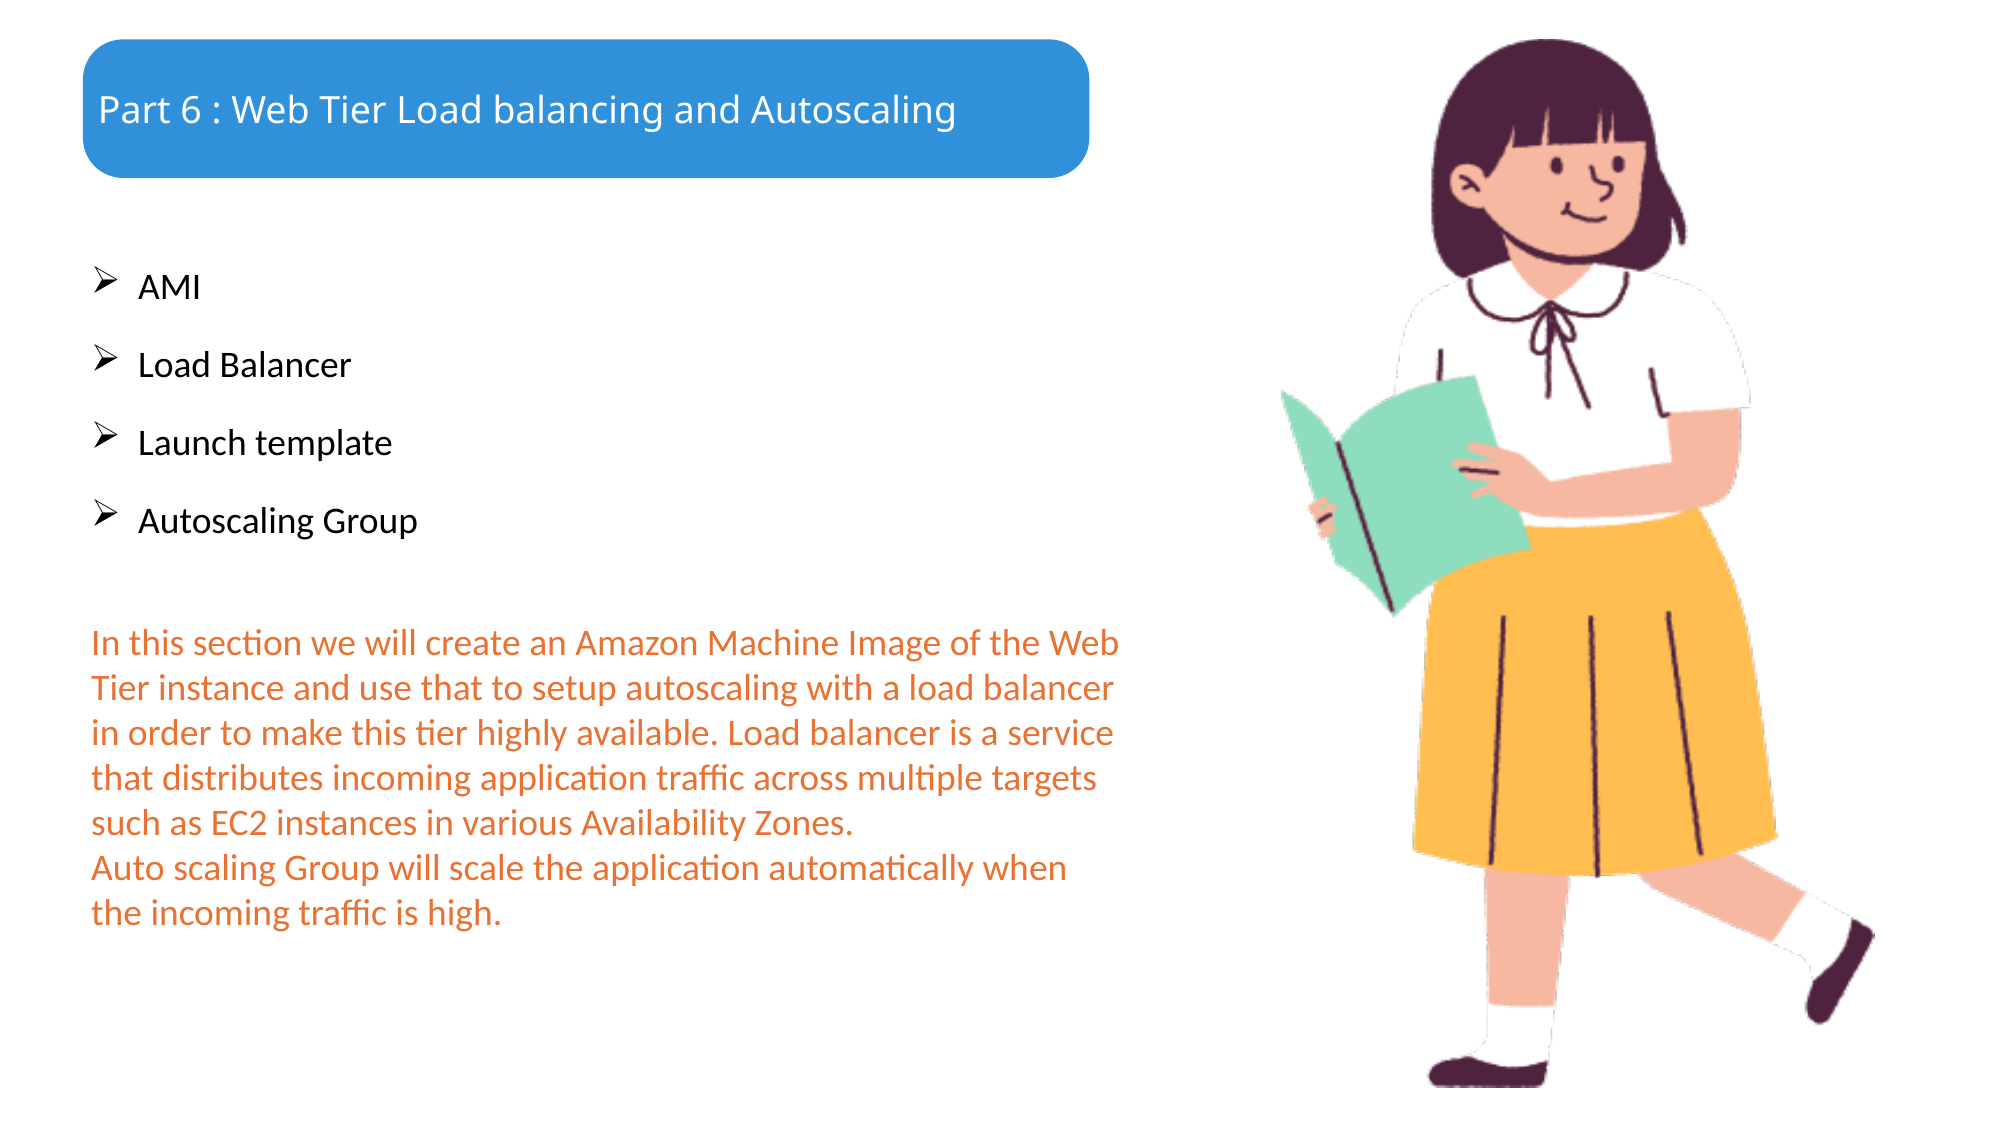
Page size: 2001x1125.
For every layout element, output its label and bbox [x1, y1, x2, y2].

text_box [82, 38, 1130, 986]
text_box [1280, 39, 1876, 1088]
